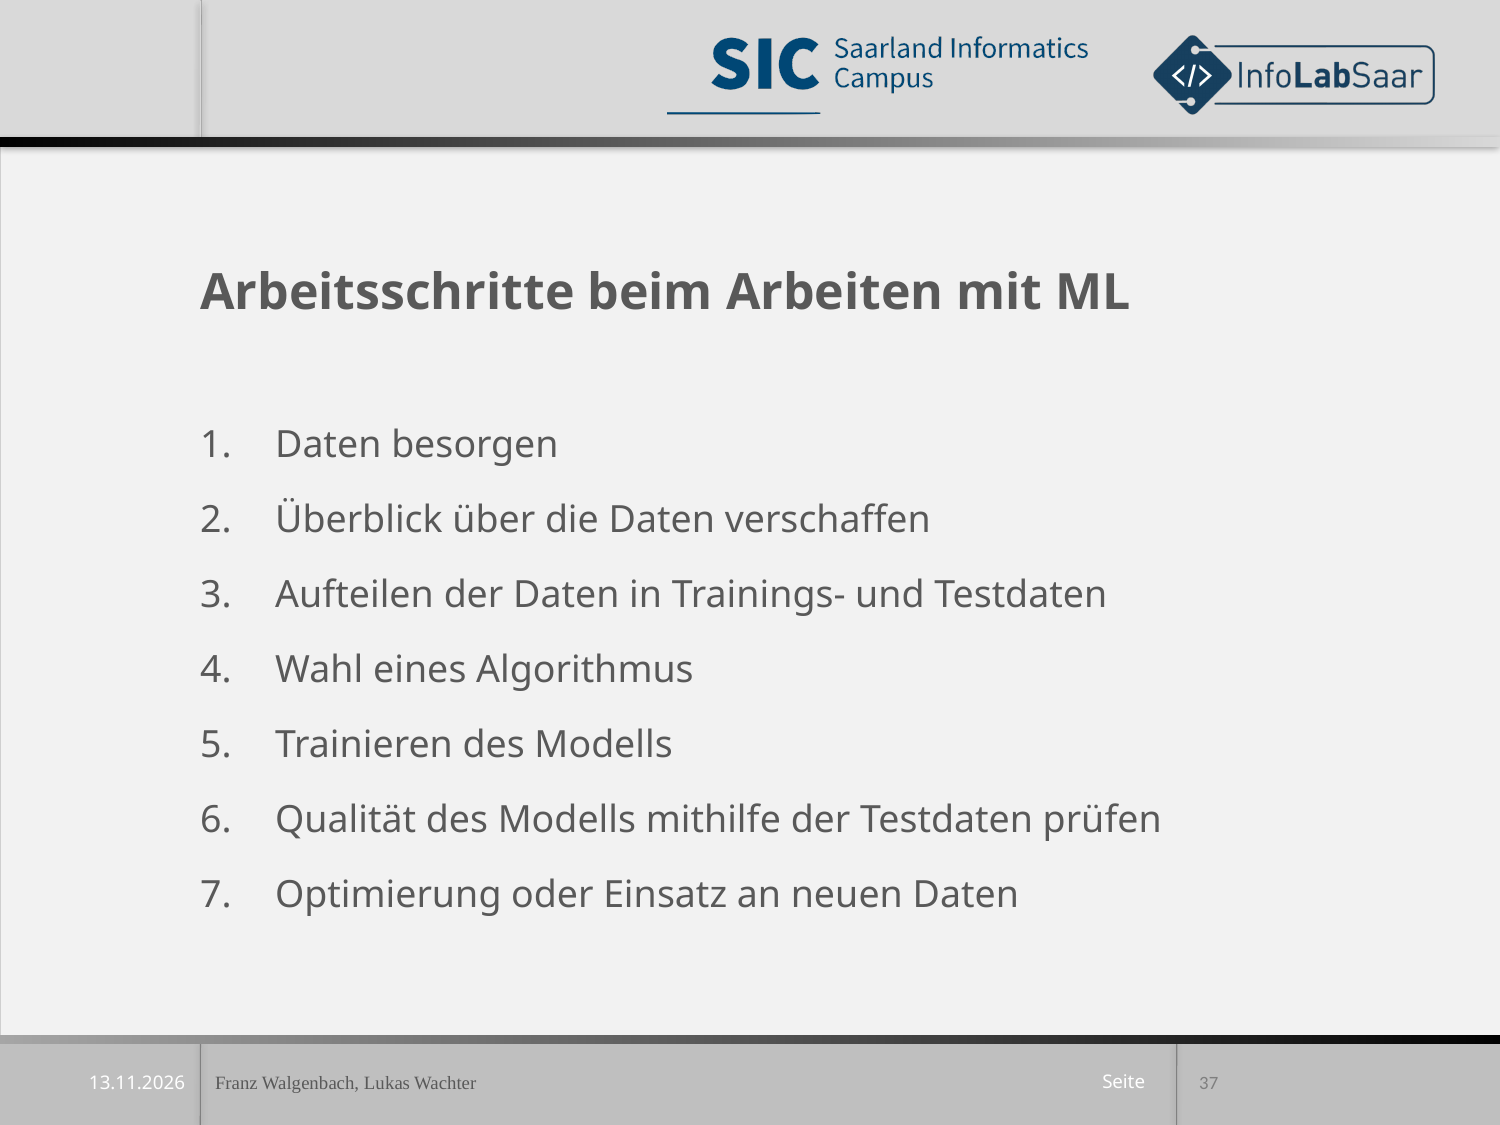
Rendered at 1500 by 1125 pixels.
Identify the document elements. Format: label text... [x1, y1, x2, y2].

footer Franz Walgenbach, Lukas Wachter [200, 1052, 1088, 1113]
picture [667, 31, 1089, 116]
list Arbeitsschritte beim Arbeiten mit ML Daten besorgen Überblick über die Daten verschaffen Aufteilen der Daten in Trainings- und Testdaten Wahl eines Algorithmus Trainieren des Modells Qualität des Modells mithilfe der Testdaten prüfen Optimierung oder Einsatz an neuen Daten [185, 218, 1373, 956]
slide_number 37 [1184, 1052, 1425, 1113]
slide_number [48, 1053, 200, 1113]
picture [1125, 31, 1463, 117]
